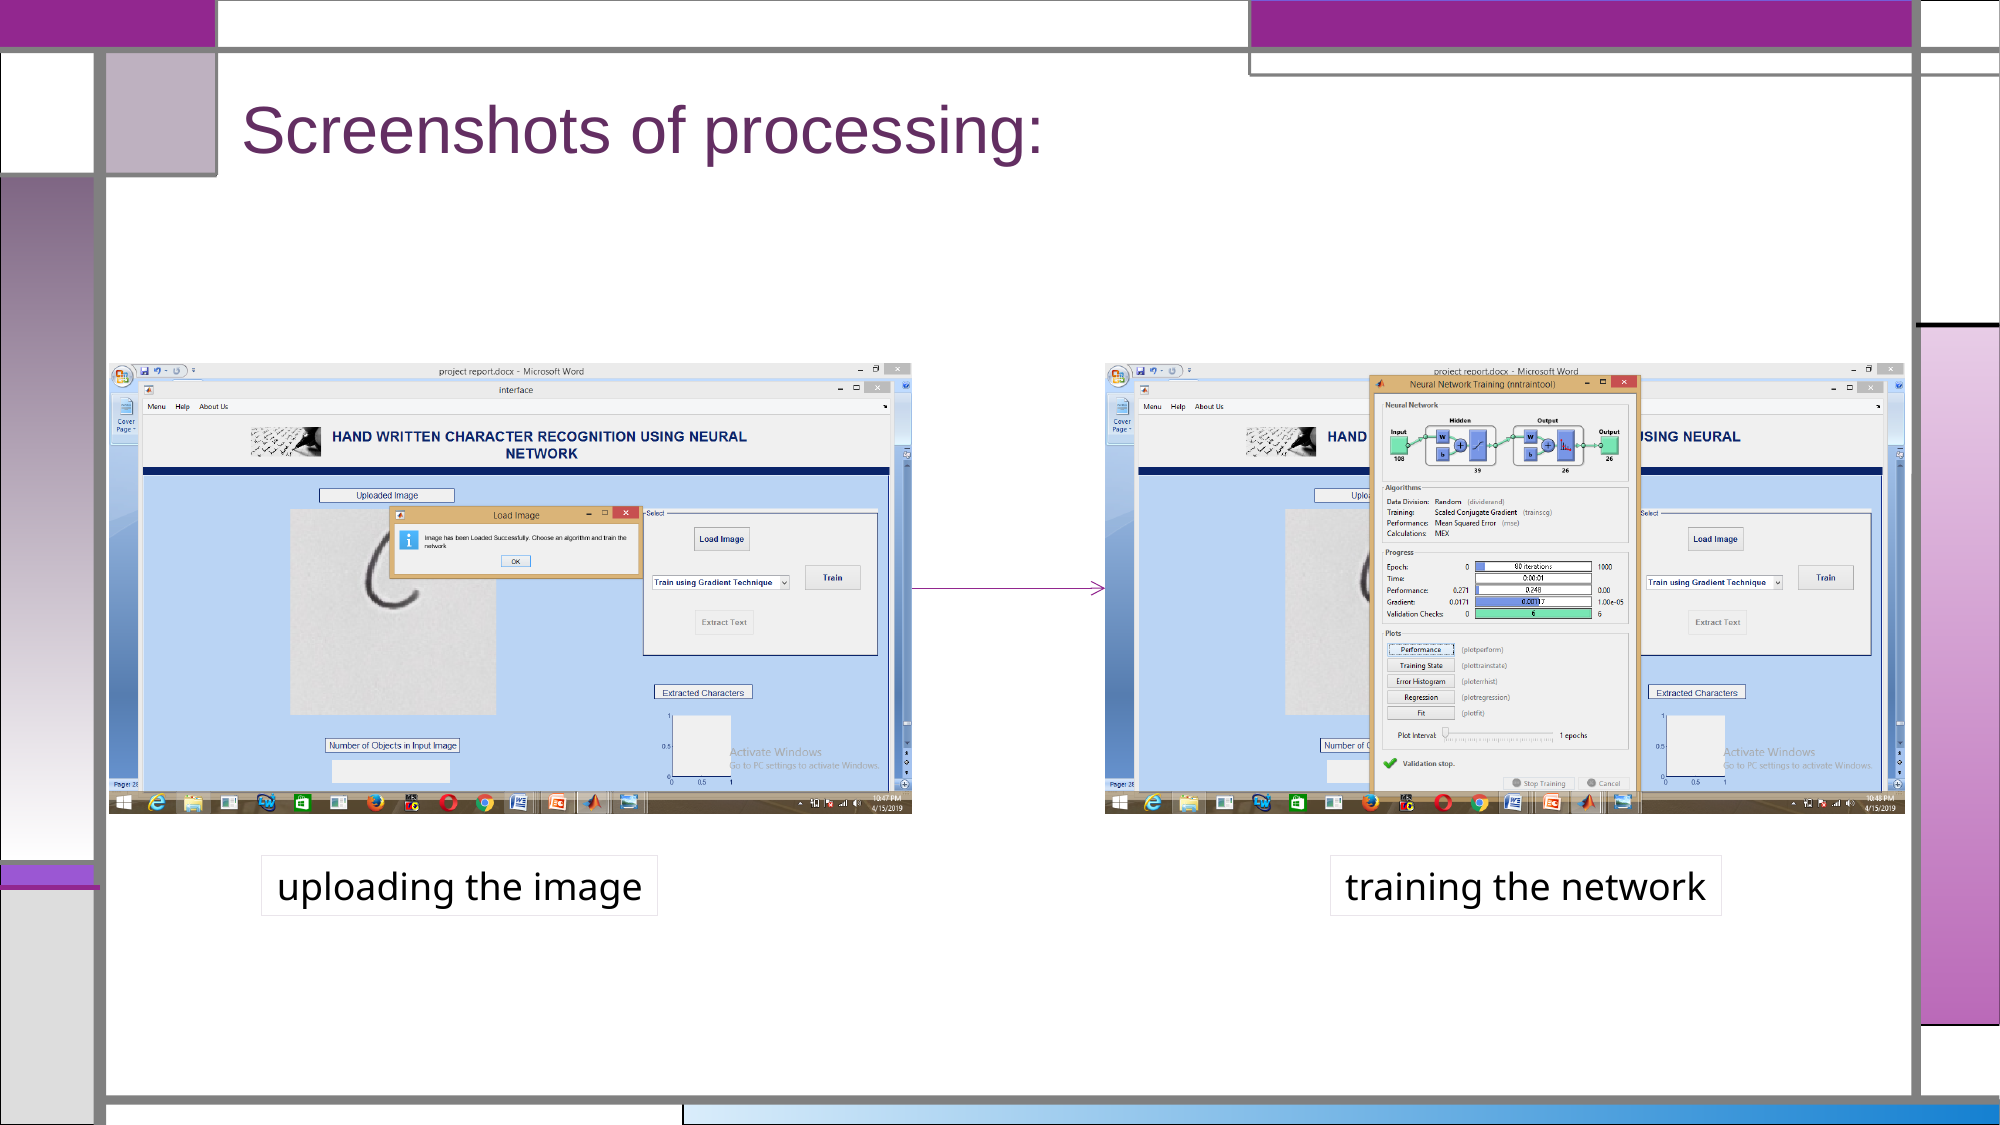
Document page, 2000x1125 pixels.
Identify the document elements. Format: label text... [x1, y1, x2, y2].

title Screenshots of processing: [226, 0, 1802, 176]
text_box uploading the image [261, 855, 658, 916]
picture [109, 363, 912, 814]
text_box training the network [1330, 855, 1722, 916]
picture [1105, 363, 1905, 814]
